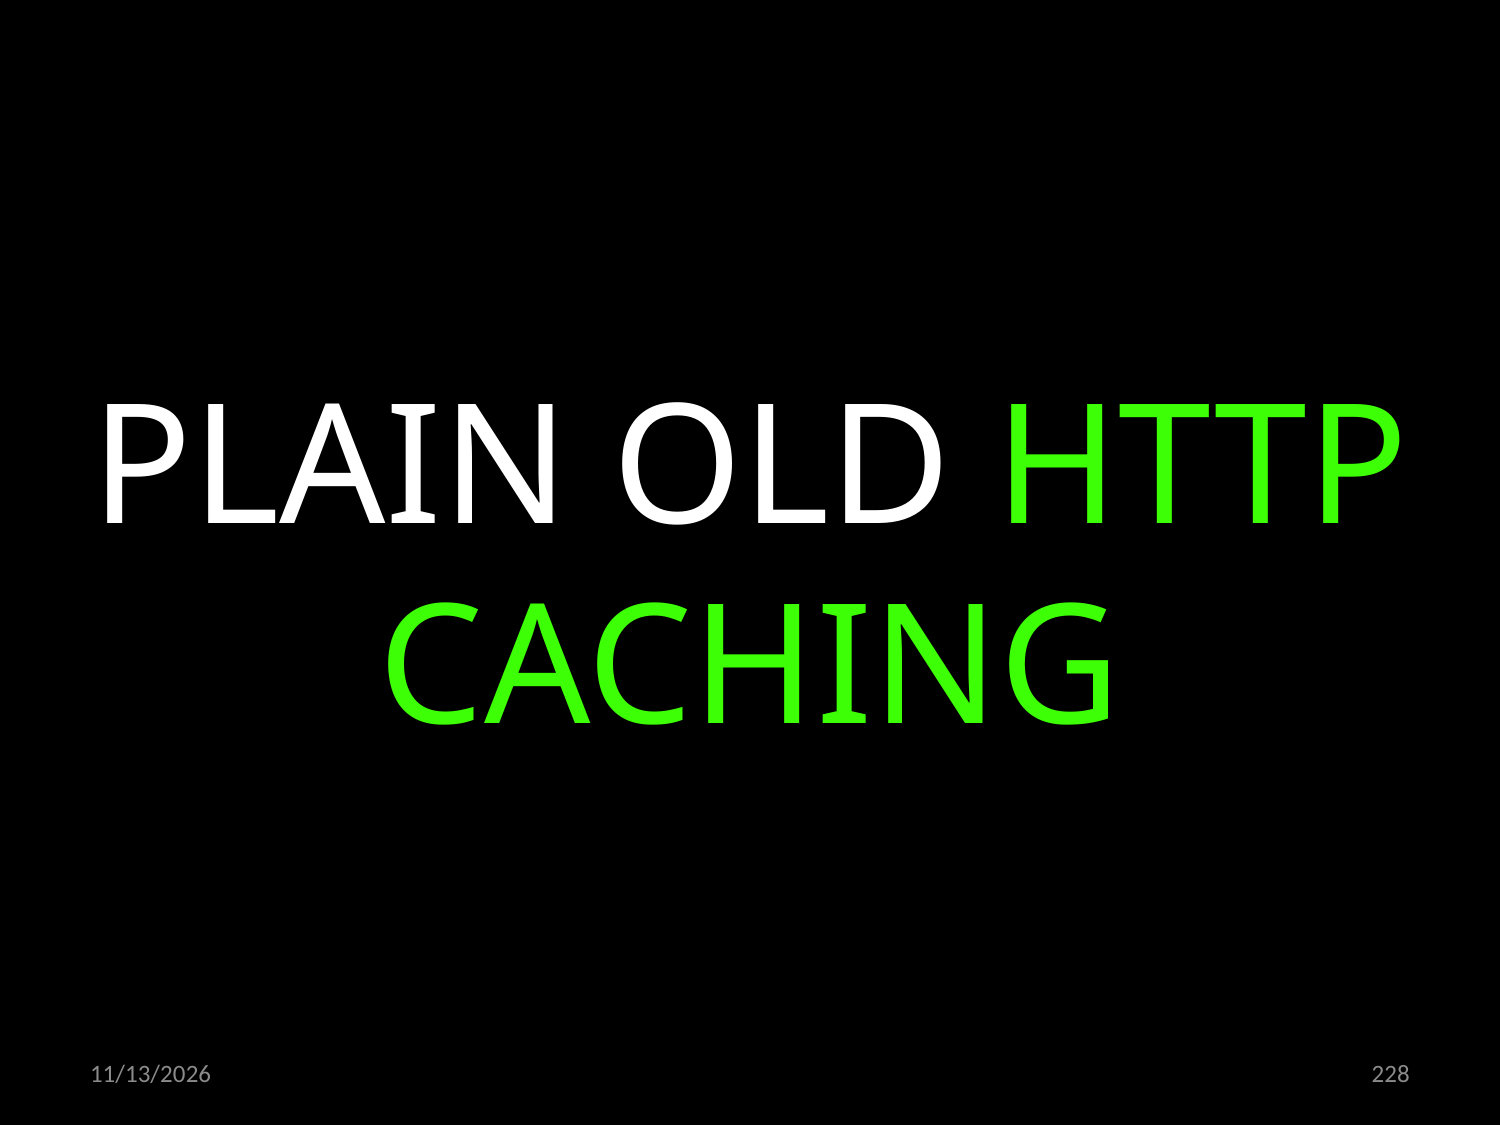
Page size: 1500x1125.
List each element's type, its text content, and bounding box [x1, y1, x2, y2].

text_box PLAIN OLD HTTP CACHING [0, 348, 1500, 451]
slide_number 228 [1074, 1042, 1425, 1103]
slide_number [75, 1042, 425, 1103]
